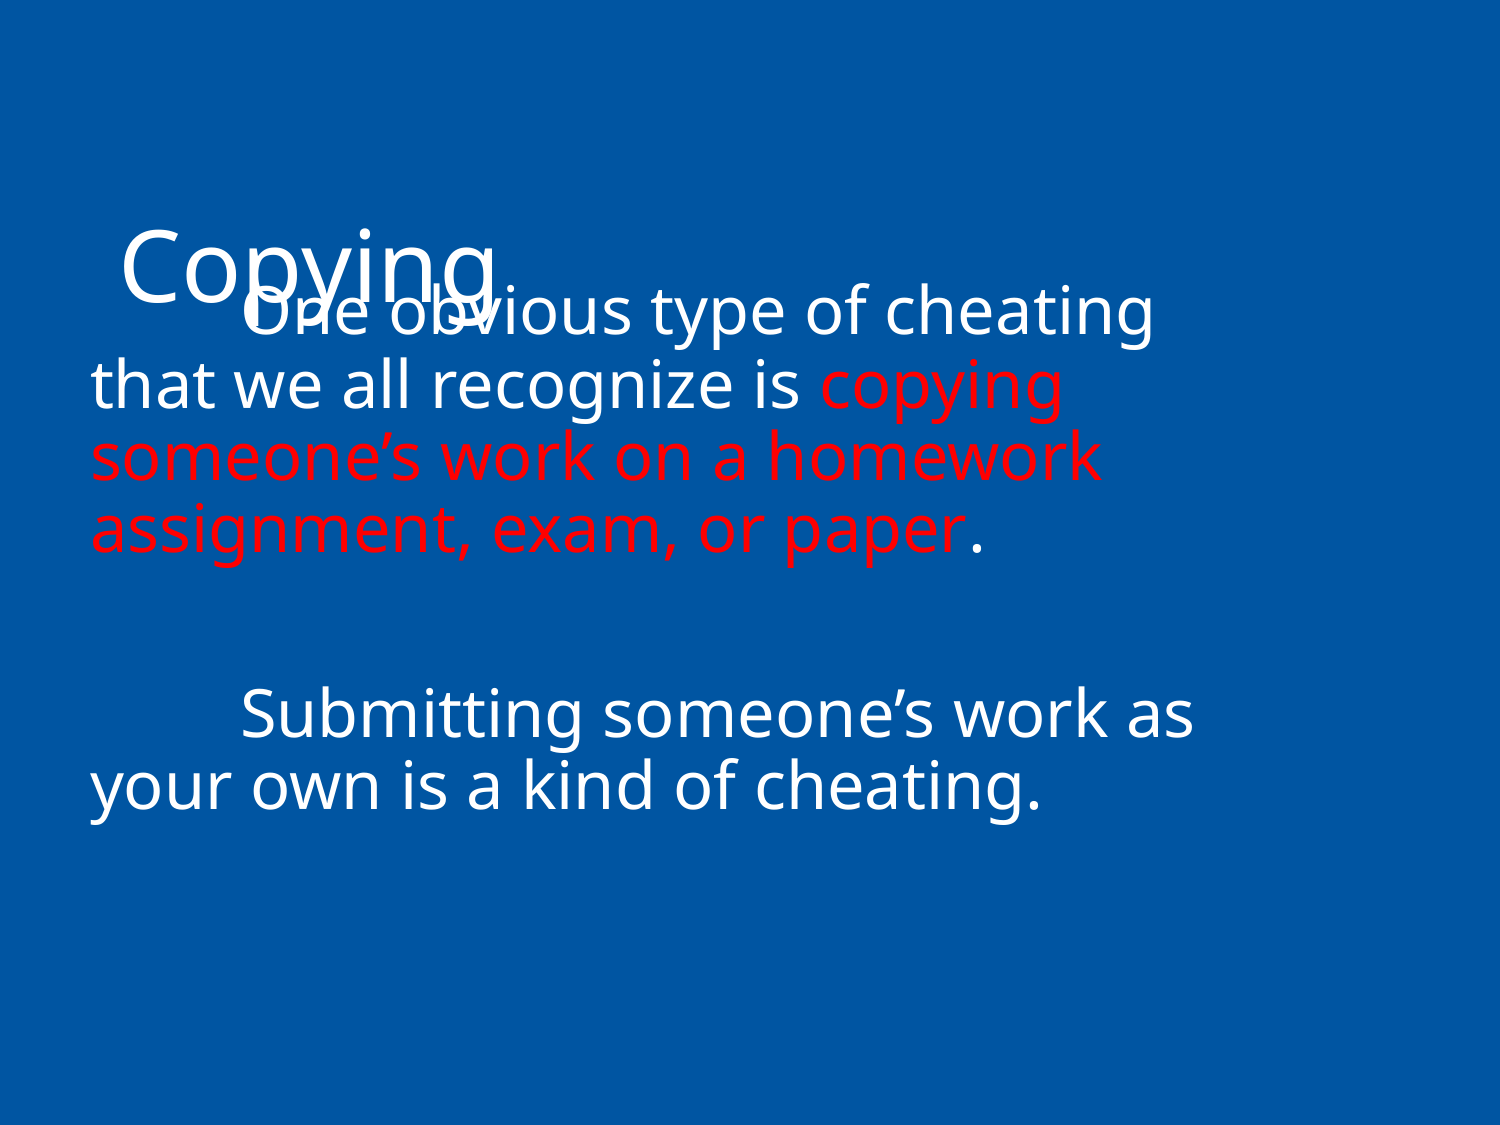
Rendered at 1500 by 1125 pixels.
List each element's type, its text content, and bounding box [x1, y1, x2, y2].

list One obvious type of cheating that we all recognize is copying someone’s work on a homework assignment, exam, or paper. Submitting someone’s work as your own is a kind of cheating. [75, 262, 1300, 1062]
title Copying [103, 197, 1397, 343]
